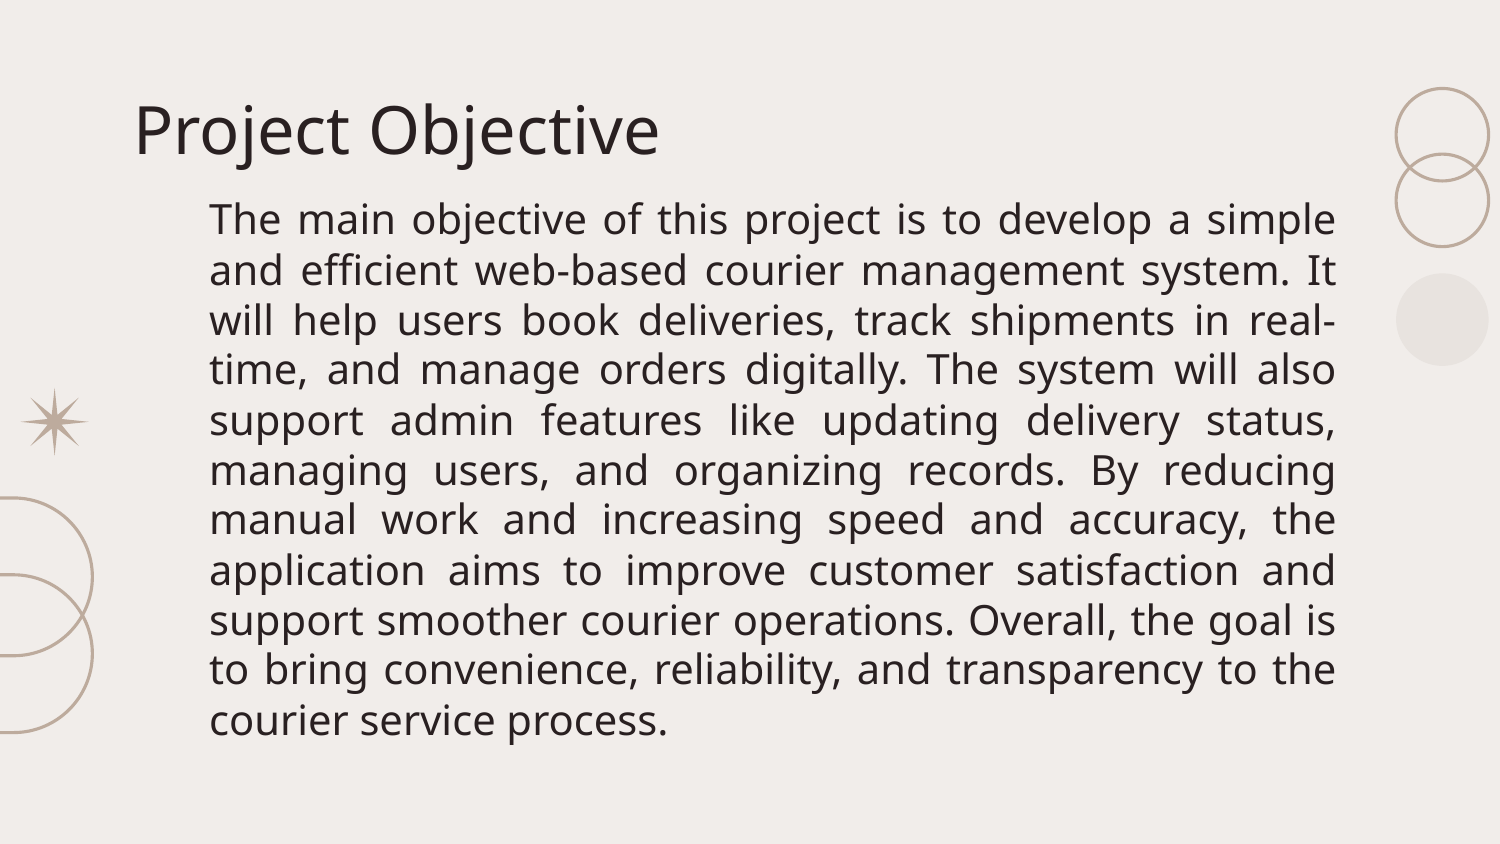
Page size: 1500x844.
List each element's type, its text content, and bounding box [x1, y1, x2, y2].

subtitle The main objective of this project is to develop a simple and efficient web-based courier management system. It will help users book deliveries, track shipments in real-time, and manage orders digitally. The system will also support admin features like updating delivery status, managing users, and organizing records. By reducing manual work and increasing speed and accuracy, the application aims to improve customer satisfaction and support smoother courier operations. Overall, the goal is to bring convenience, reliability, and transparency to the courier service process. [194, 178, 1352, 771]
title Project Objective [118, 72, 1382, 180]
